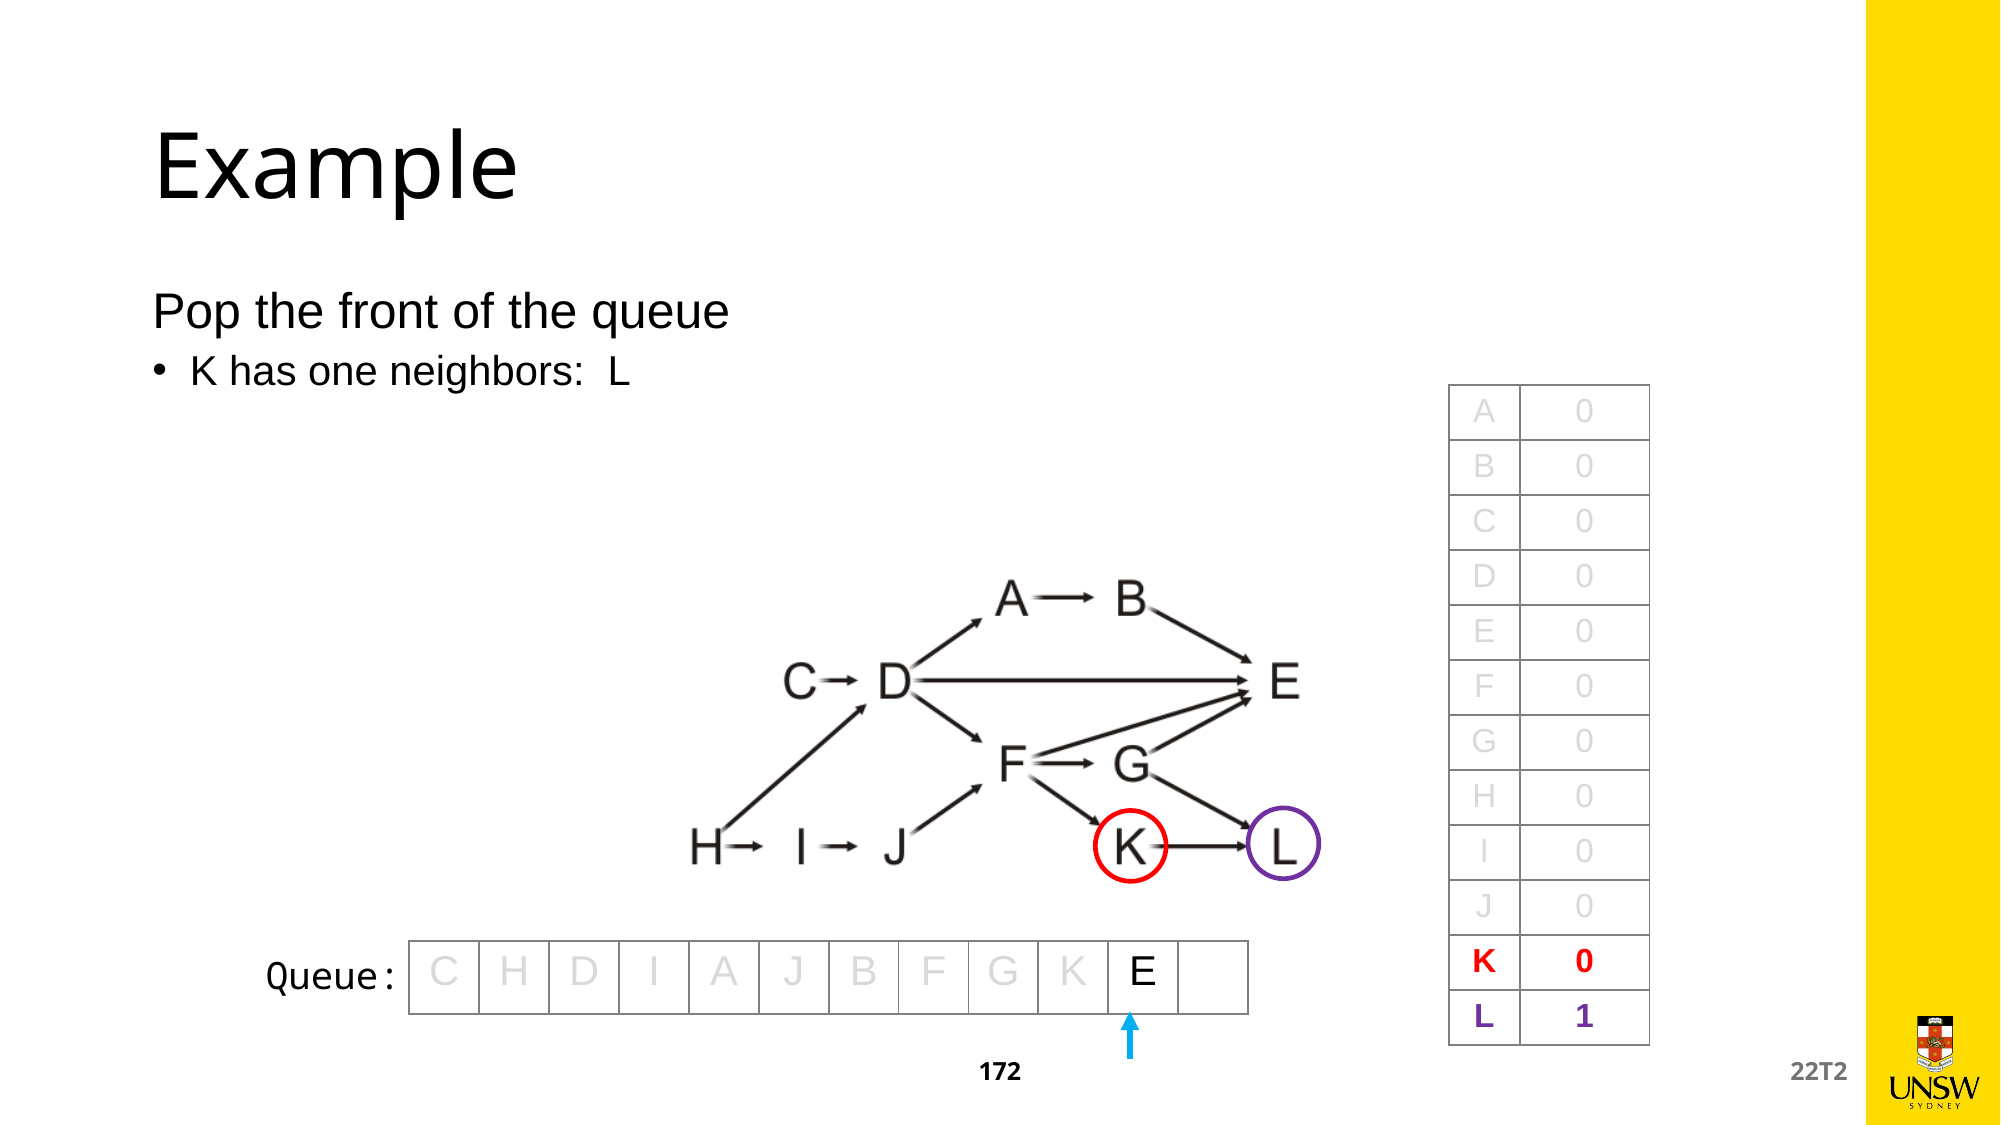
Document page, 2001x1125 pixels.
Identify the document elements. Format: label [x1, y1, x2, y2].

table_cell [1521, 661, 1649, 714]
table_cell [1521, 936, 1649, 989]
title [137, 59, 1863, 277]
table_cell [1450, 441, 1519, 494]
table_cell [1450, 881, 1519, 934]
table_cell [1521, 606, 1649, 659]
table_cell [1450, 991, 1519, 1042]
table_cell [1450, 936, 1519, 989]
table_header [1109, 942, 1177, 1013]
text_box [250, 944, 416, 1005]
table_cell [1521, 991, 1649, 1042]
slide_number [774, 1042, 1225, 1103]
table_cell [1521, 496, 1649, 549]
table_cell [1450, 771, 1519, 824]
table_header [830, 942, 898, 1013]
table_cell [1521, 551, 1649, 604]
table_header [899, 942, 968, 1013]
table_cell [1521, 881, 1649, 934]
table_header [550, 942, 618, 1013]
table_header [690, 942, 758, 1013]
table_cell [1450, 826, 1519, 879]
footer [1225, 1042, 1863, 1103]
table_cell [1521, 826, 1649, 879]
table_cell [1450, 606, 1519, 659]
table_cell [1521, 716, 1649, 769]
table_header [1521, 386, 1649, 439]
table_cell [1450, 551, 1519, 604]
list [137, 277, 1863, 992]
table_header [480, 942, 548, 1013]
table_header [620, 942, 688, 1013]
table_header [760, 942, 828, 1013]
table_header [1039, 942, 1107, 1013]
table_cell [1521, 771, 1649, 824]
table_cell [1450, 496, 1519, 549]
picture [669, 562, 1331, 882]
table_header [1179, 942, 1247, 1013]
table_header [969, 942, 1037, 1013]
table_cell [1521, 441, 1649, 494]
table_cell [1450, 716, 1519, 769]
table_header [1450, 386, 1519, 439]
picture [1890, 1016, 1980, 1109]
table_header [410, 942, 478, 1013]
table_cell [1450, 661, 1519, 714]
